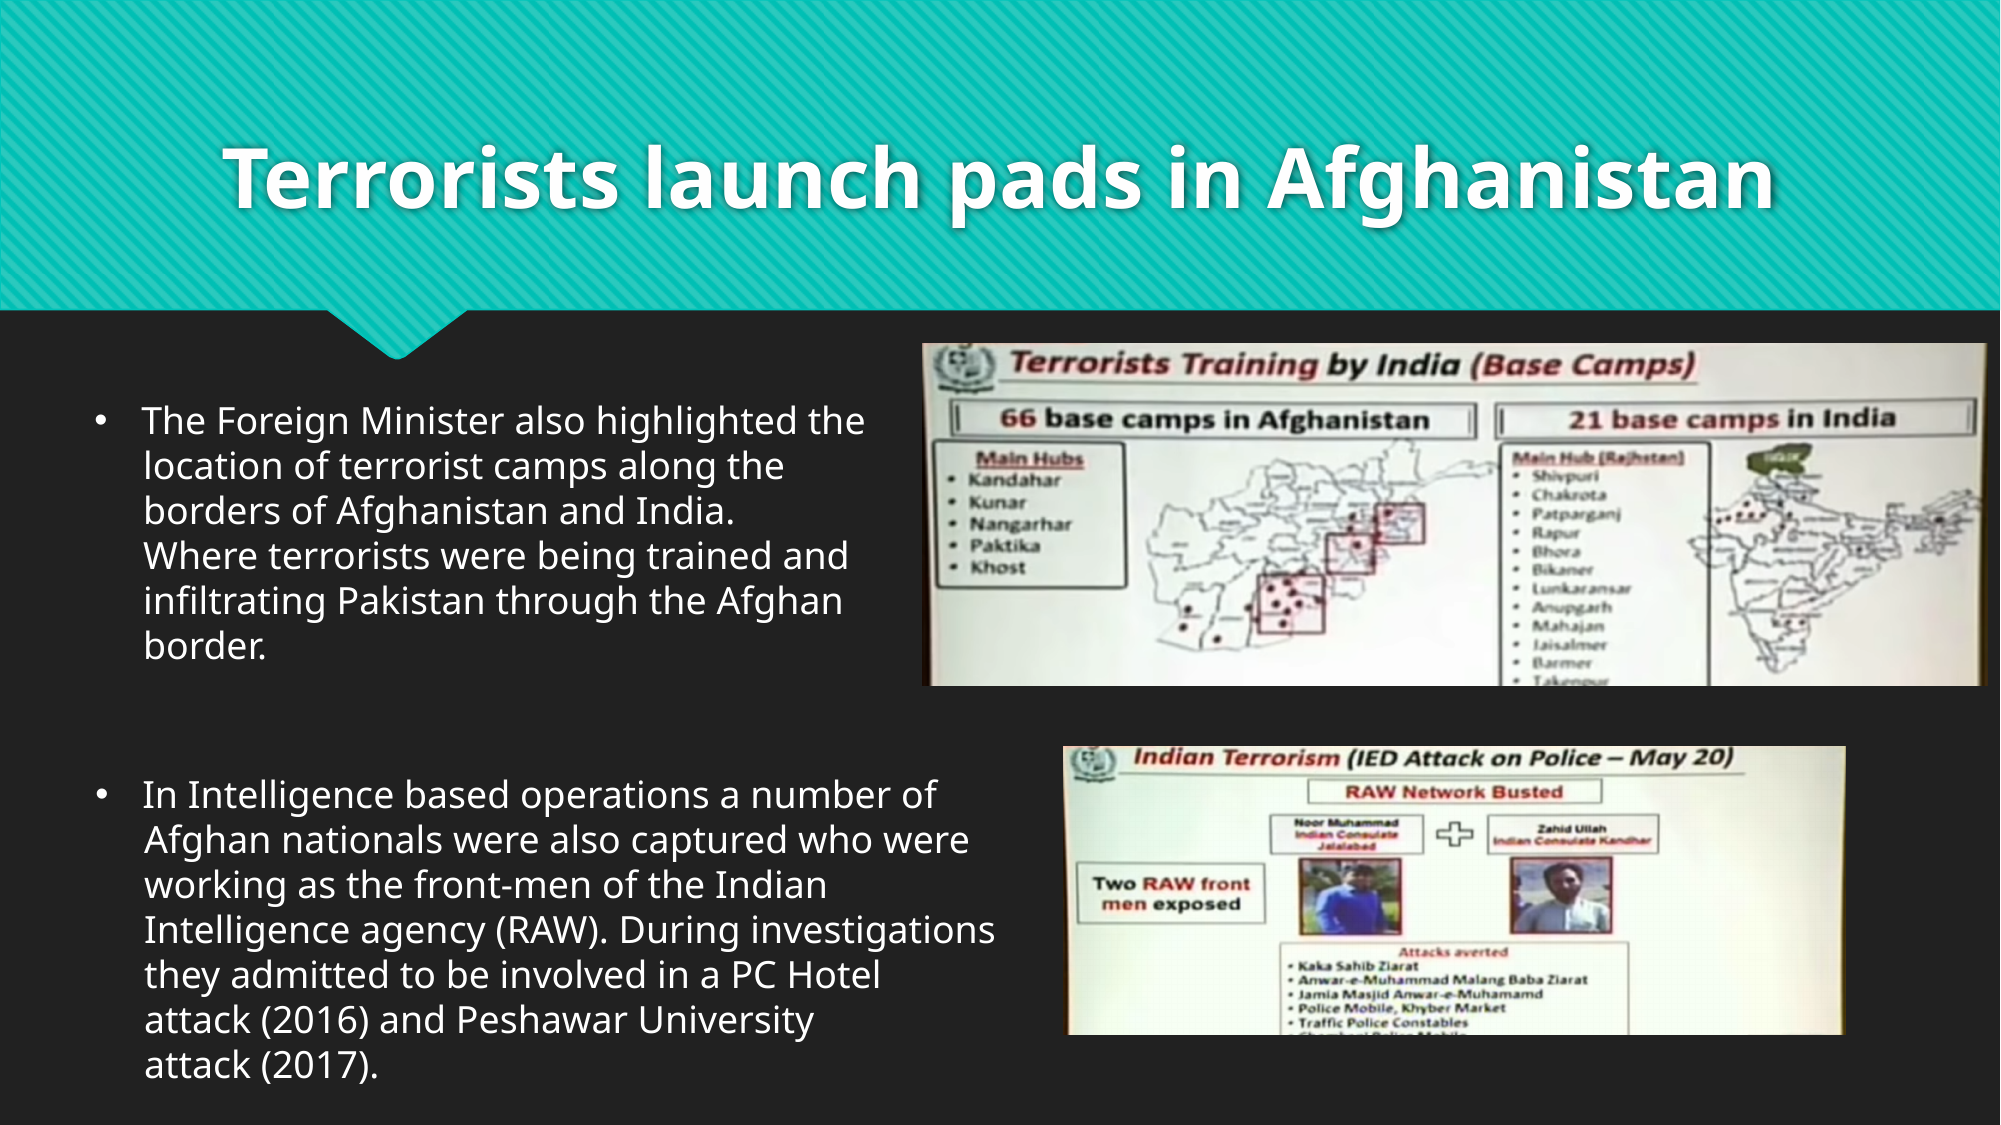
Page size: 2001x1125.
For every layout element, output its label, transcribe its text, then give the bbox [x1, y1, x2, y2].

title Terrorists launch pads in Afghanistan [132, 73, 1868, 233]
picture [921, 342, 1988, 686]
text_box In Intelligence based operations a number of Afghan nationals were also captured who were working as the front-men of the Indian Intelligence agency (RAW). During investigations they admitted to be involved in a PC Hotel attack (2016) and Peshawar University attack (2017). [80, 763, 1012, 1094]
text_box The Foreign Minister also highlighted the location of terrorist camps along the borders of Afghanistan and India. Where terrorists were being trained and infiltrating Pakistan through the Afghan border. [79, 389, 882, 675]
picture [1063, 746, 1846, 1035]
